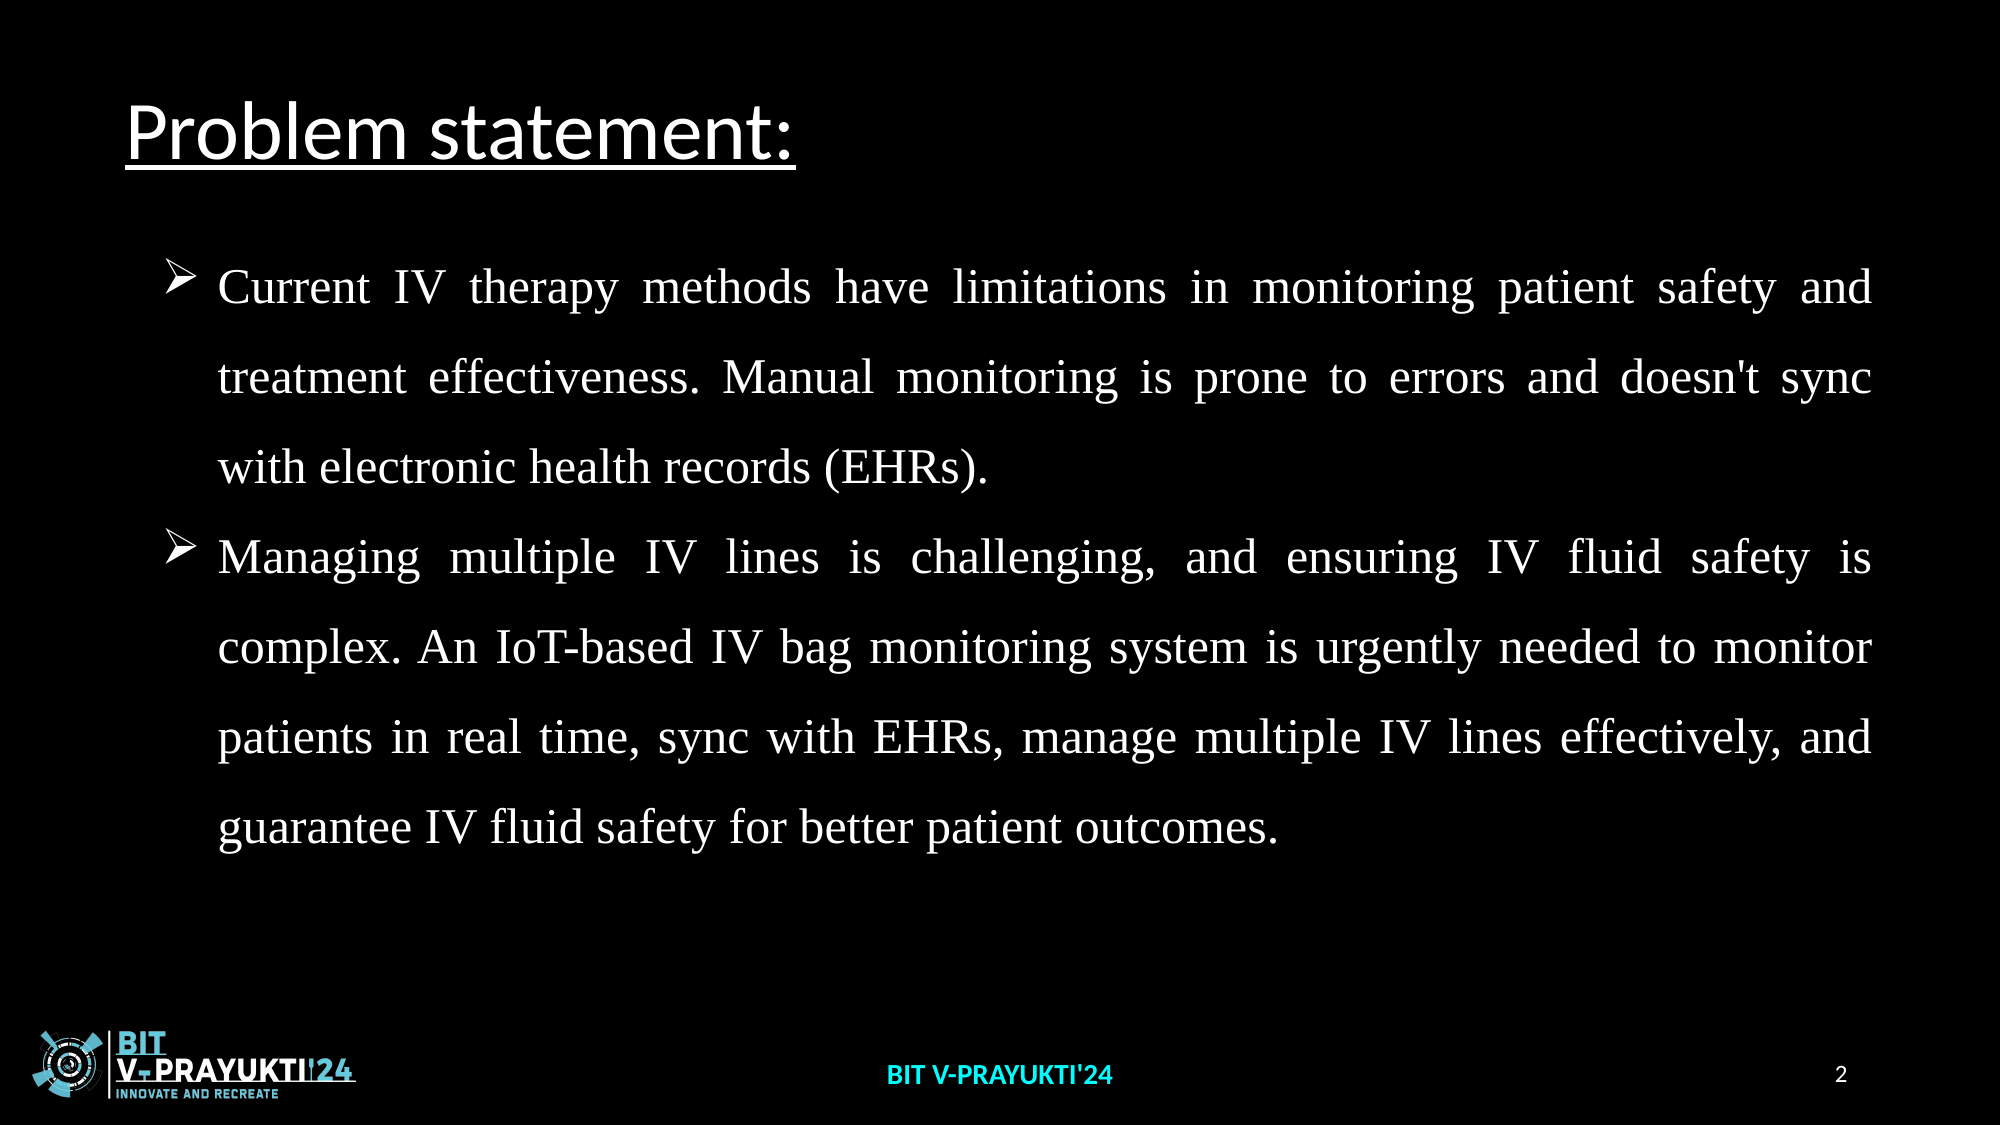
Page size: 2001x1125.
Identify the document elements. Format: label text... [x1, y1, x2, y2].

footer BIT V-PRAYUKTI'24 [662, 1042, 1338, 1103]
picture [29, 1027, 360, 1103]
text_box Current IV therapy methods have limitations in monitoring patient safety and treatment effectiveness. Manual monitoring is prone to errors and doesn't sync with electronic health records (EHRs). Managing multiple IV lines is challenging, and ensuring IV fluid safety is complex. An IoT-based IV bag monitoring system is urgently needed to monitor patients in real time, sync with EHRs, manage multiple IV lines effectively, and guarantee IV fluid safety for better patient outcomes. [146, 215, 1889, 861]
slide_number 2 [1412, 1042, 1863, 1103]
text_box Problem statement: [110, 68, 1889, 184]
